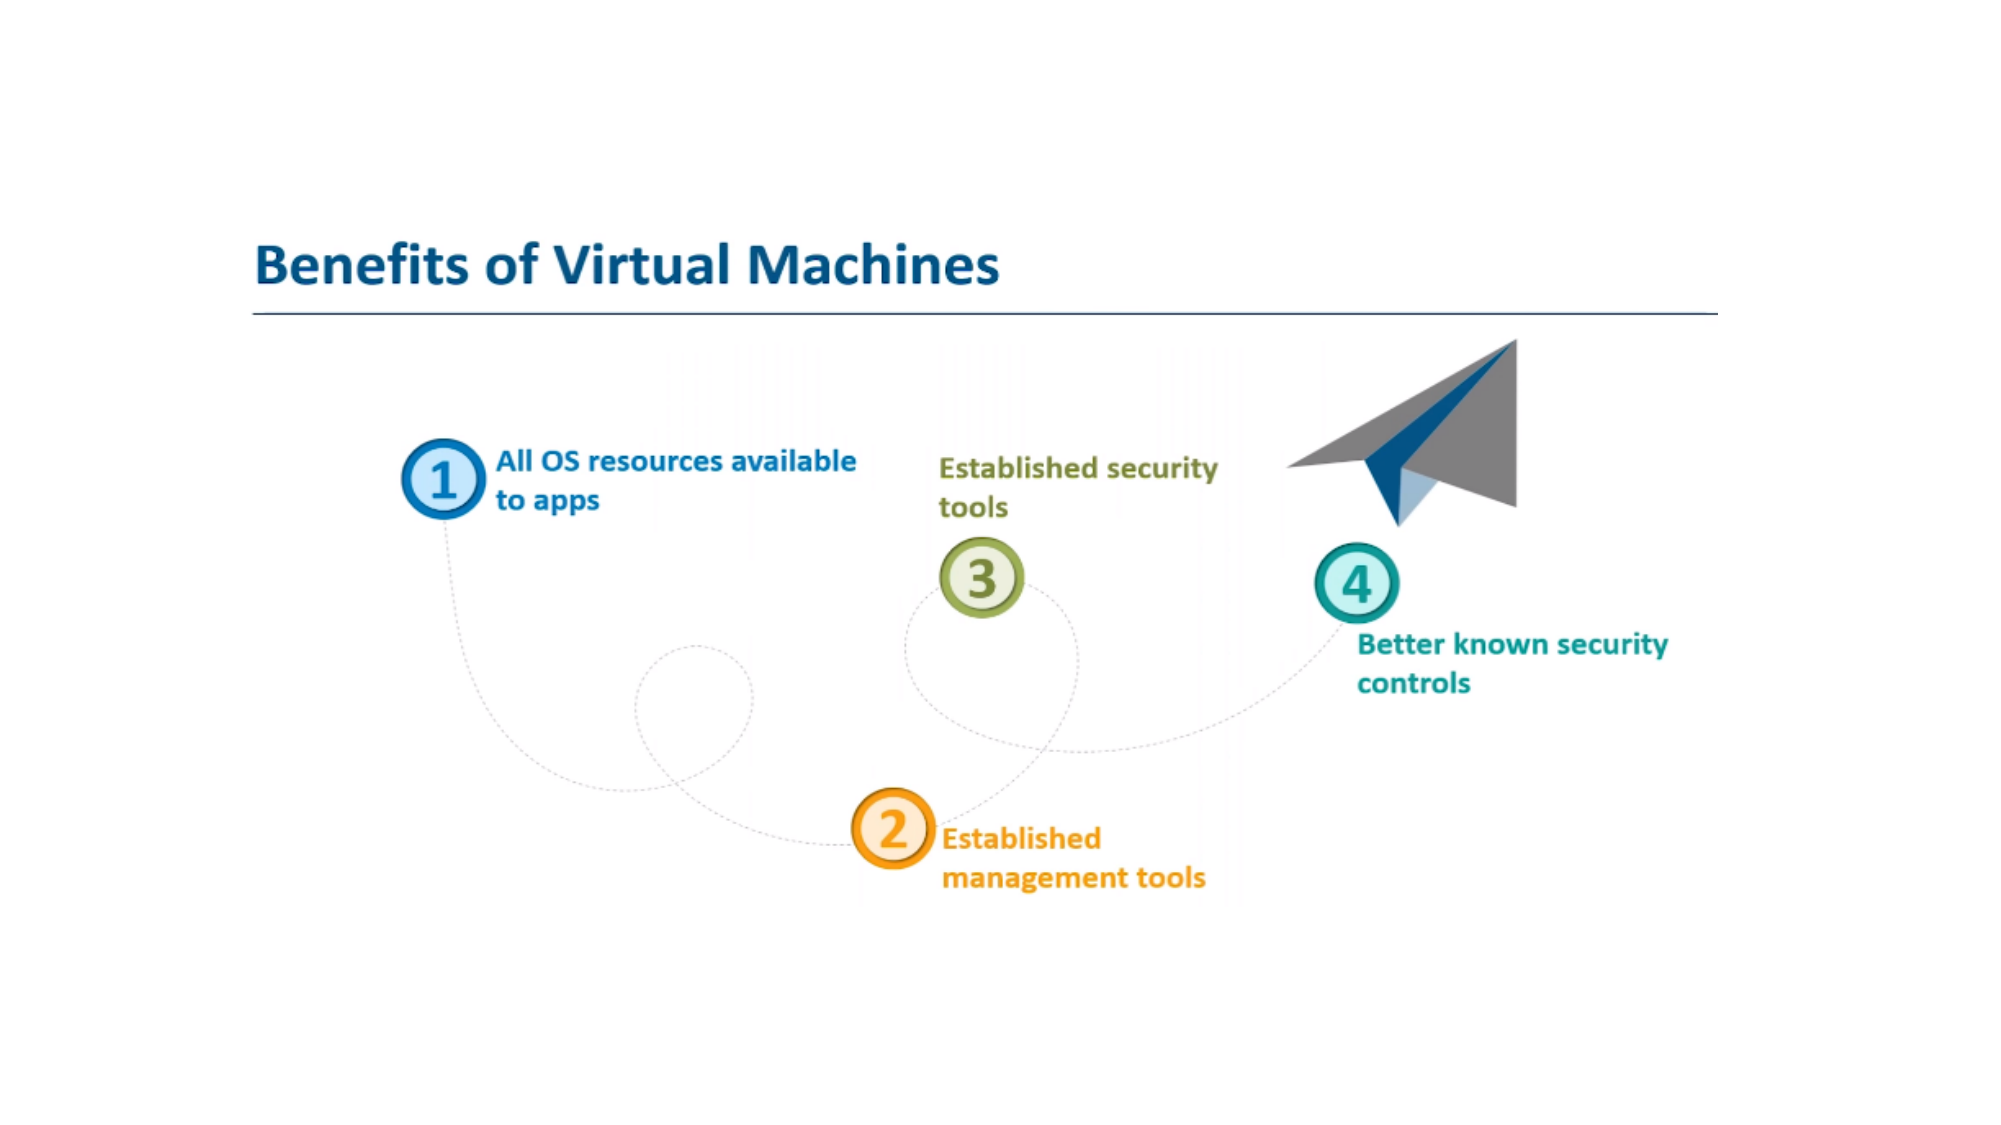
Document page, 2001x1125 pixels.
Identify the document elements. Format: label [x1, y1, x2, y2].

picture [216, 218, 1718, 907]
